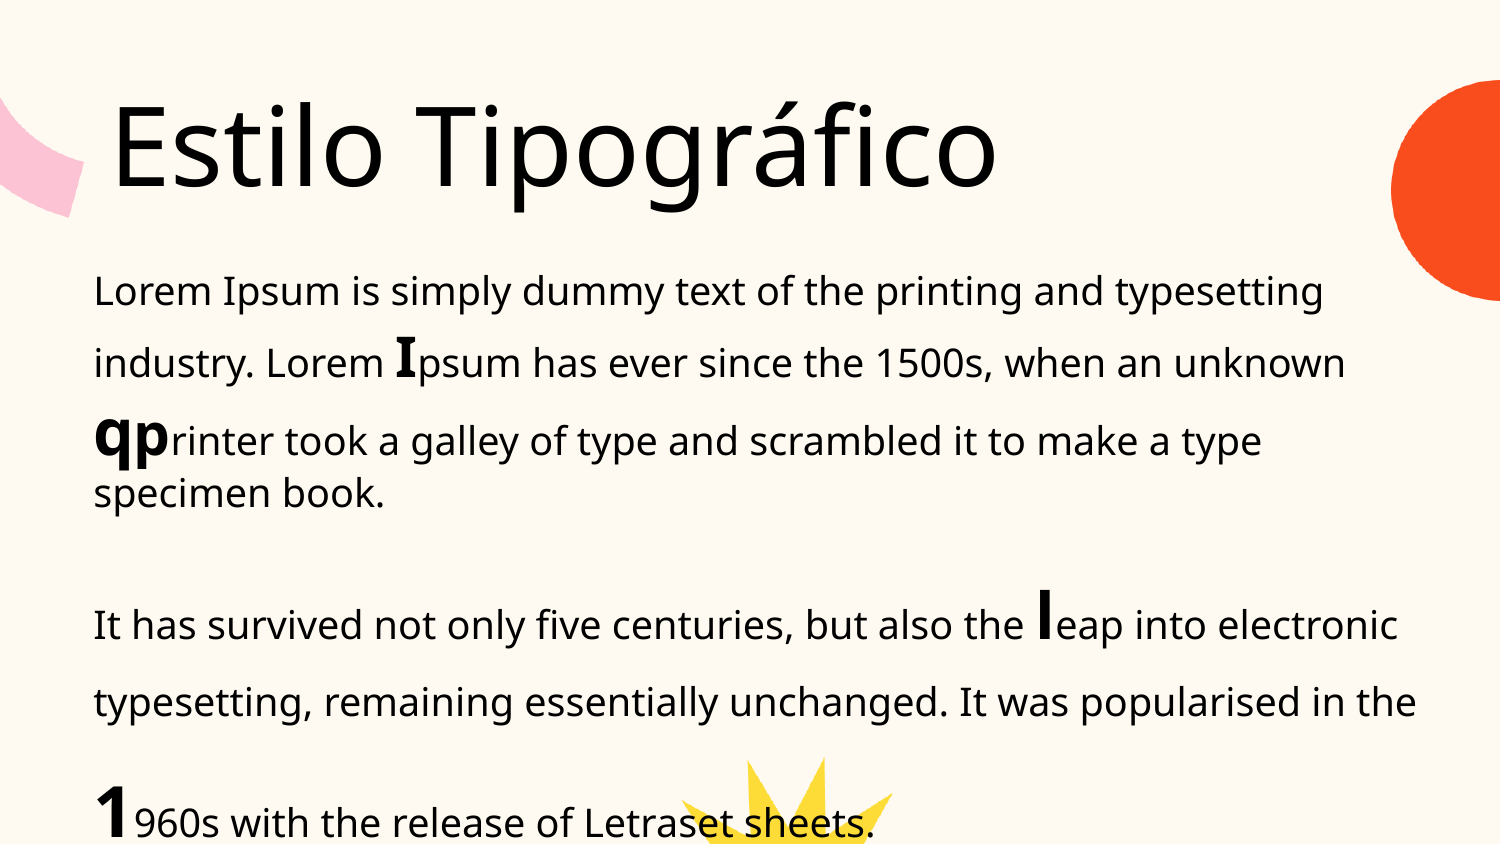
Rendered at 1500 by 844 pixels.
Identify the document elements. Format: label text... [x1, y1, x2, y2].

picture [0, 0, 1500, 844]
text_box Estilo Tipográfico [94, 61, 1444, 224]
text_box Lorem Ipsum is simply dummy text of the printing and typesetting industry. Lorem Ipsum has ever since the 1500s, when an unknown qprinter took a galley of type and scrambled it to make a type specimen book. It has survived not only five centuries, but also the leap into electronic typesetting, remaining essentially unchanged. It was popularised in the 1960s with the release of Letraset sheets. [78, 250, 1460, 832]
